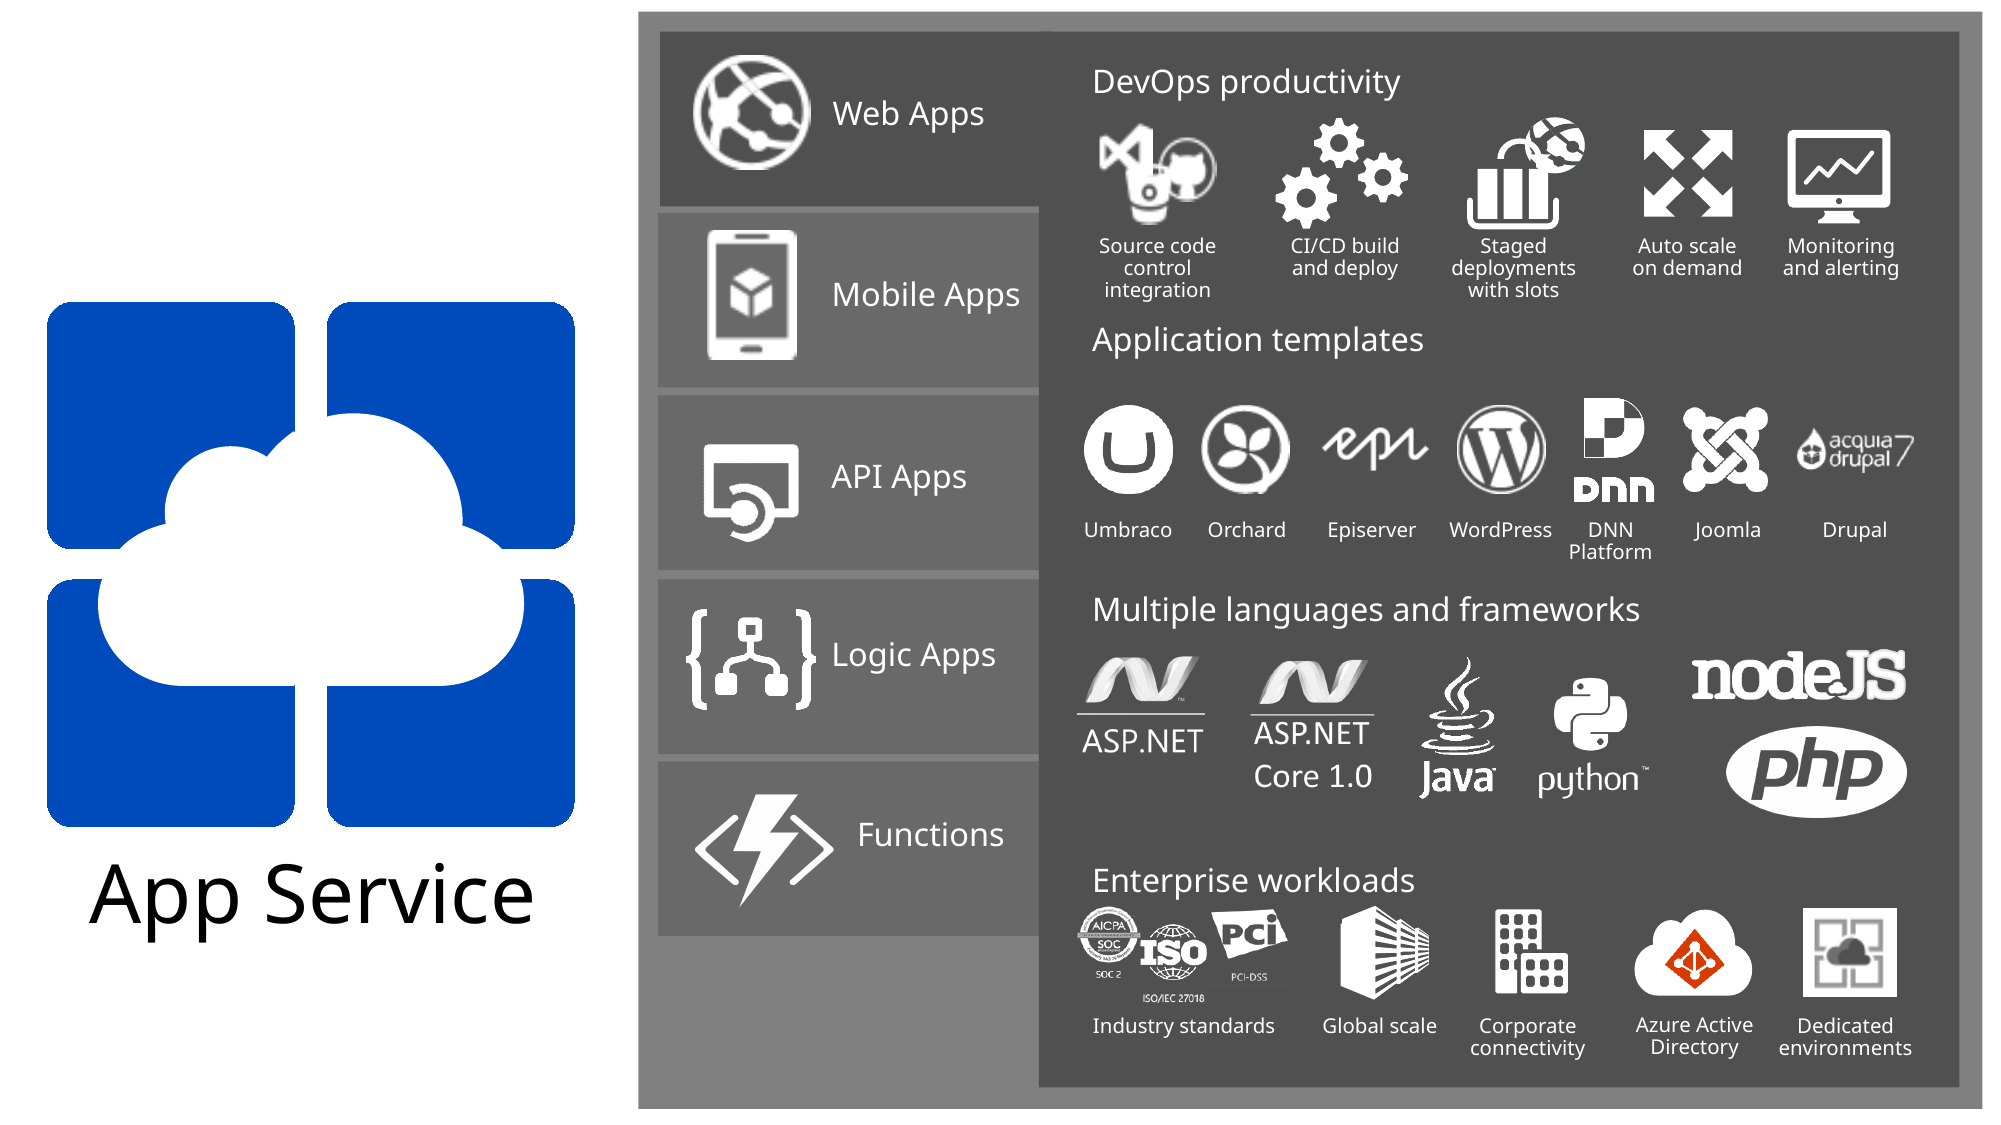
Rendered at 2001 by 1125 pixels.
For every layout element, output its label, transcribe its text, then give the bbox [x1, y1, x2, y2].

text_box [657, 579, 1038, 754]
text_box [1098, 122, 1217, 225]
picture [686, 594, 816, 724]
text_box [1634, 909, 1753, 996]
text_box Corporate connectivity [1455, 1008, 1601, 1068]
picture [706, 230, 797, 360]
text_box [1495, 909, 1569, 994]
text_box DevOps productivity [1077, 58, 1633, 109]
picture [1803, 908, 1898, 997]
text_box Web Apps [811, 79, 1015, 151]
text_box Application templates [1077, 315, 1633, 366]
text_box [46, 302, 575, 828]
picture [693, 55, 811, 170]
picture [696, 440, 807, 545]
text_box Logic Apps [816, 621, 1027, 692]
picture [690, 785, 839, 917]
text_box API Apps [807, 442, 998, 514]
text_box Industry standards [1078, 1008, 1290, 1046]
text_box [657, 761, 1038, 936]
text_box Joomla [1680, 512, 1777, 550]
picture [1083, 405, 1173, 495]
text_box Source code control integration [1065, 228, 1250, 310]
text_box App Service [52, 834, 574, 948]
text_box Auto scale on demand [1603, 228, 1772, 288]
text_box CI/CD build and deploy [1253, 228, 1438, 288]
text_box [1062, 586, 1928, 846]
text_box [1643, 129, 1733, 217]
picture [1692, 648, 1906, 700]
text_box Umbraco [1069, 512, 1188, 550]
picture [1077, 656, 1205, 753]
text_box [657, 212, 1038, 388]
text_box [1787, 129, 1891, 224]
picture [1539, 676, 1649, 799]
picture [1683, 407, 1768, 492]
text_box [1275, 117, 1409, 229]
picture [1574, 398, 1655, 502]
text_box Global scale [1307, 1008, 1452, 1046]
text_box [1062, 855, 1928, 1070]
text_box Monitoring and alerting [1772, 228, 1920, 288]
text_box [1466, 117, 1586, 230]
picture [1456, 405, 1546, 495]
text_box DNN Platform [1554, 512, 1668, 572]
text_box [660, 31, 1038, 207]
text_box Episerver [1312, 512, 1432, 550]
picture [1318, 424, 1429, 475]
text_box [657, 395, 1038, 571]
text_box Staged deployments with slots [1421, 228, 1606, 310]
text_box WordPress [1434, 512, 1554, 550]
text_box Azure Active Directory [1621, 1007, 1769, 1067]
text_box Functions [839, 800, 1035, 871]
text_box Drupal [1807, 512, 1903, 550]
picture [1418, 657, 1496, 799]
picture [1796, 426, 1915, 473]
text_box Orchard [1192, 512, 1301, 550]
picture [1248, 658, 1376, 790]
text_box Dedicated environments [1763, 1008, 1928, 1068]
text_box [1062, 49, 1928, 309]
text_box [638, 11, 1983, 1109]
text_box Multiple languages and frameworks [1077, 585, 1909, 636]
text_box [1073, 902, 1290, 1003]
text_box [1340, 905, 1429, 1000]
text_box Enterprise workloads [1077, 856, 1633, 907]
picture [1725, 725, 1907, 818]
text_box [1038, 31, 1960, 1088]
text_box Mobile Apps [802, 260, 1051, 332]
picture [1201, 405, 1290, 495]
text_box [1062, 317, 1928, 577]
